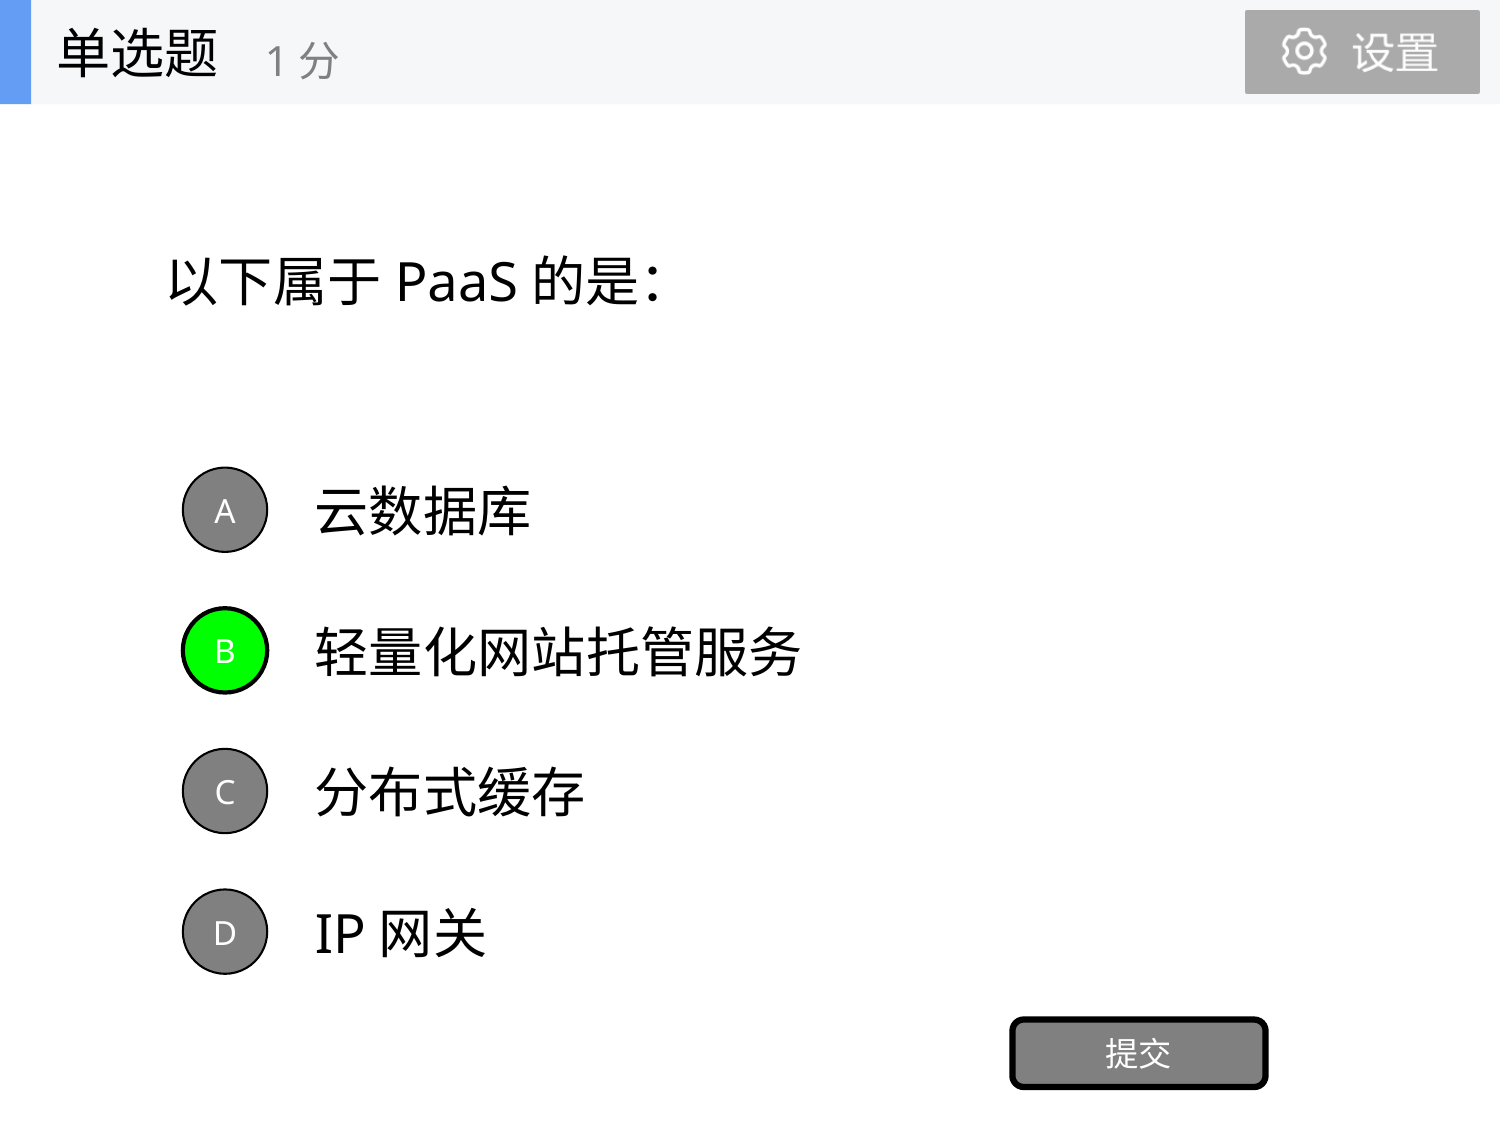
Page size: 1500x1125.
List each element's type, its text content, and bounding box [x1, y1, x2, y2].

picture [1245, 10, 1480, 94]
text_box 提交 [1011, 1018, 1267, 1089]
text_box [0, 0, 1500, 105]
text_box D [181, 888, 269, 975]
text_box 轻量化网站托管服务 [299, 597, 1350, 703]
text_box B [181, 607, 269, 694]
text_box IP网关 [299, 878, 1350, 985]
text_box C [181, 747, 269, 835]
text_box A [181, 466, 269, 553]
text_box 云数据库 [299, 456, 1350, 563]
text_box 以下属于PaaS的是： [149, 105, 1350, 456]
text_box 分布式缓存 [299, 738, 1350, 844]
